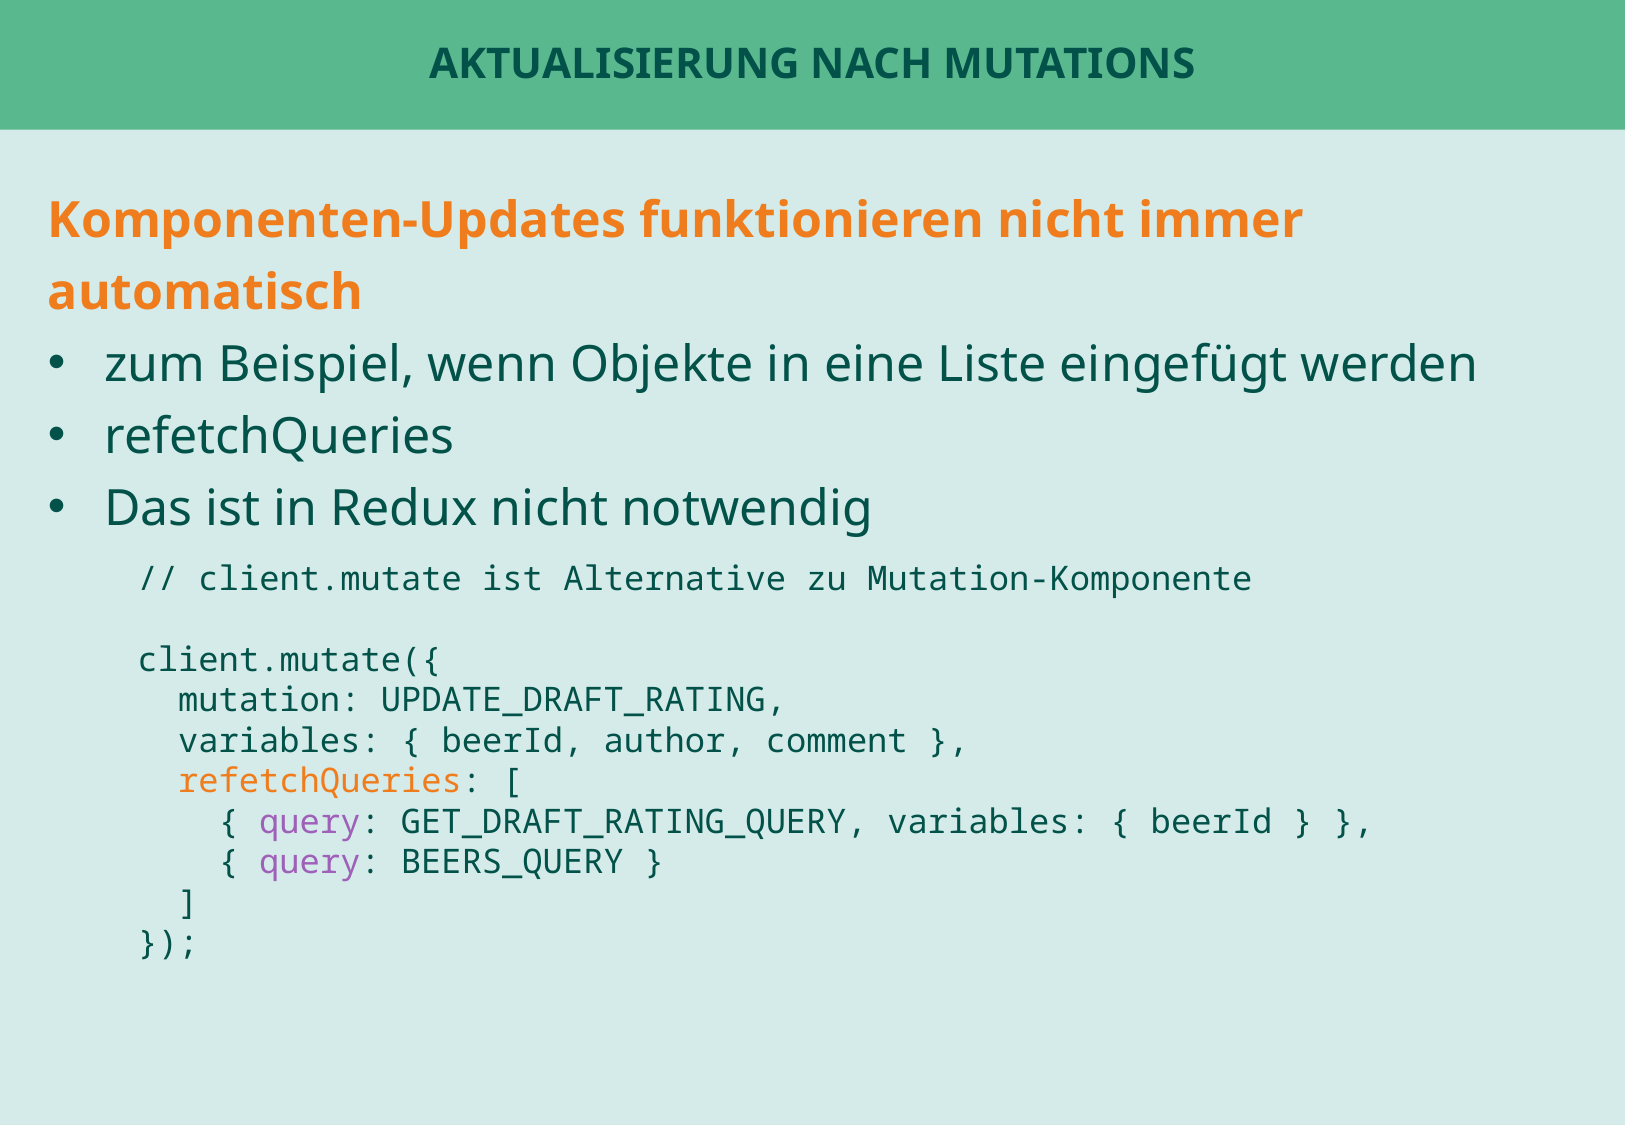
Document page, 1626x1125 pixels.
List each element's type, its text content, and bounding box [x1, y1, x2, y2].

text_box // client.mutate ist Alternative zu Mutation-Komponente client.mutate({ mutation: UPDATE_DRAFT_RATING, variables: { beerId, author, comment }, refetchQueries: [ { query: GET_DRAFT_RATING_QUERY, variables: { beerId } }, { query: BEERS_QUERY } ] }); [137, 556, 1394, 1003]
title Aktualisierung nach Mutations [0, 0, 1625, 130]
text_box Komponenten-Updates funktionieren nicht immer automatisch zum Beispiel, wenn Objekte in eine Liste eingefügt werden refetchQueries Das ist in Redux nicht notwendig [33, 168, 1592, 543]
